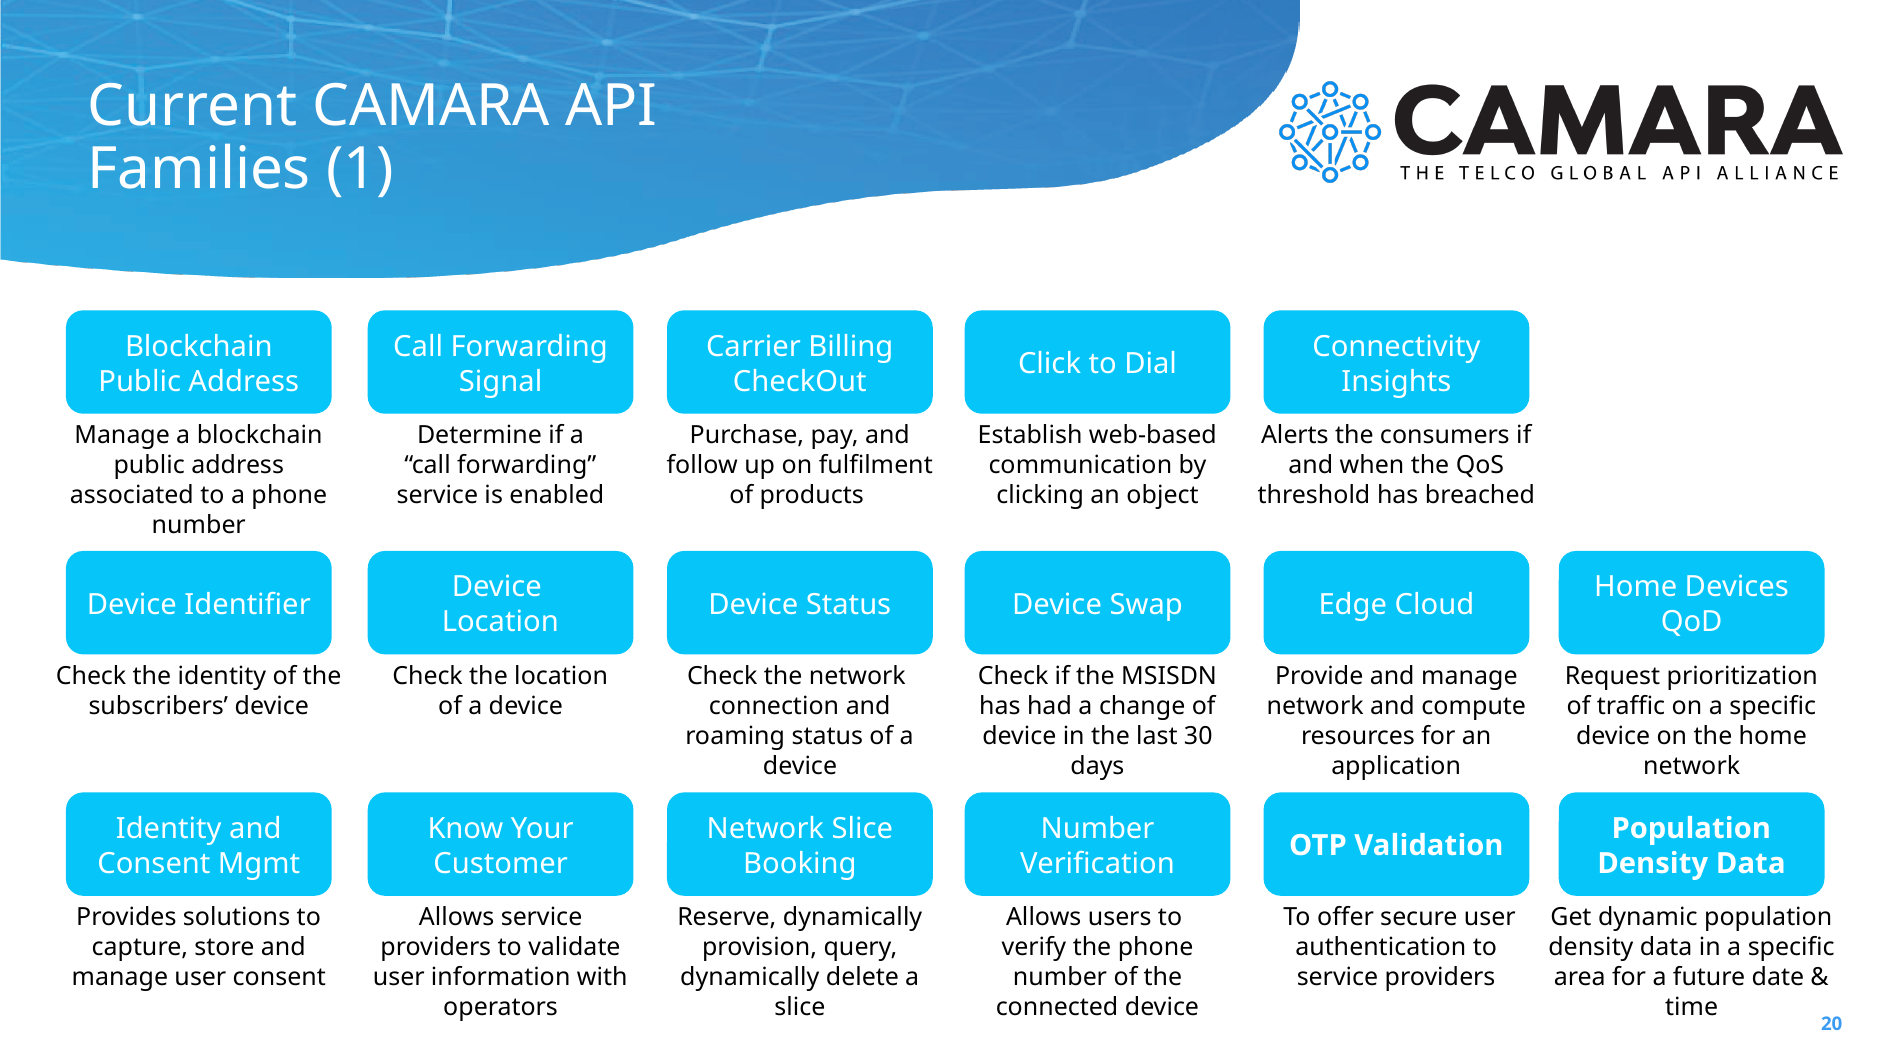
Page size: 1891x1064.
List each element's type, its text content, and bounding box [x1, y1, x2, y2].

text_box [25, 301, 371, 1030]
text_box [353, 310, 648, 1030]
picture [0, 0, 1300, 278]
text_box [1263, 310, 1563, 1000]
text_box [649, 310, 962, 1030]
title Current CAMARA API Families (1) [72, 67, 1869, 197]
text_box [1525, 550, 1858, 1030]
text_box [963, 310, 1262, 1030]
